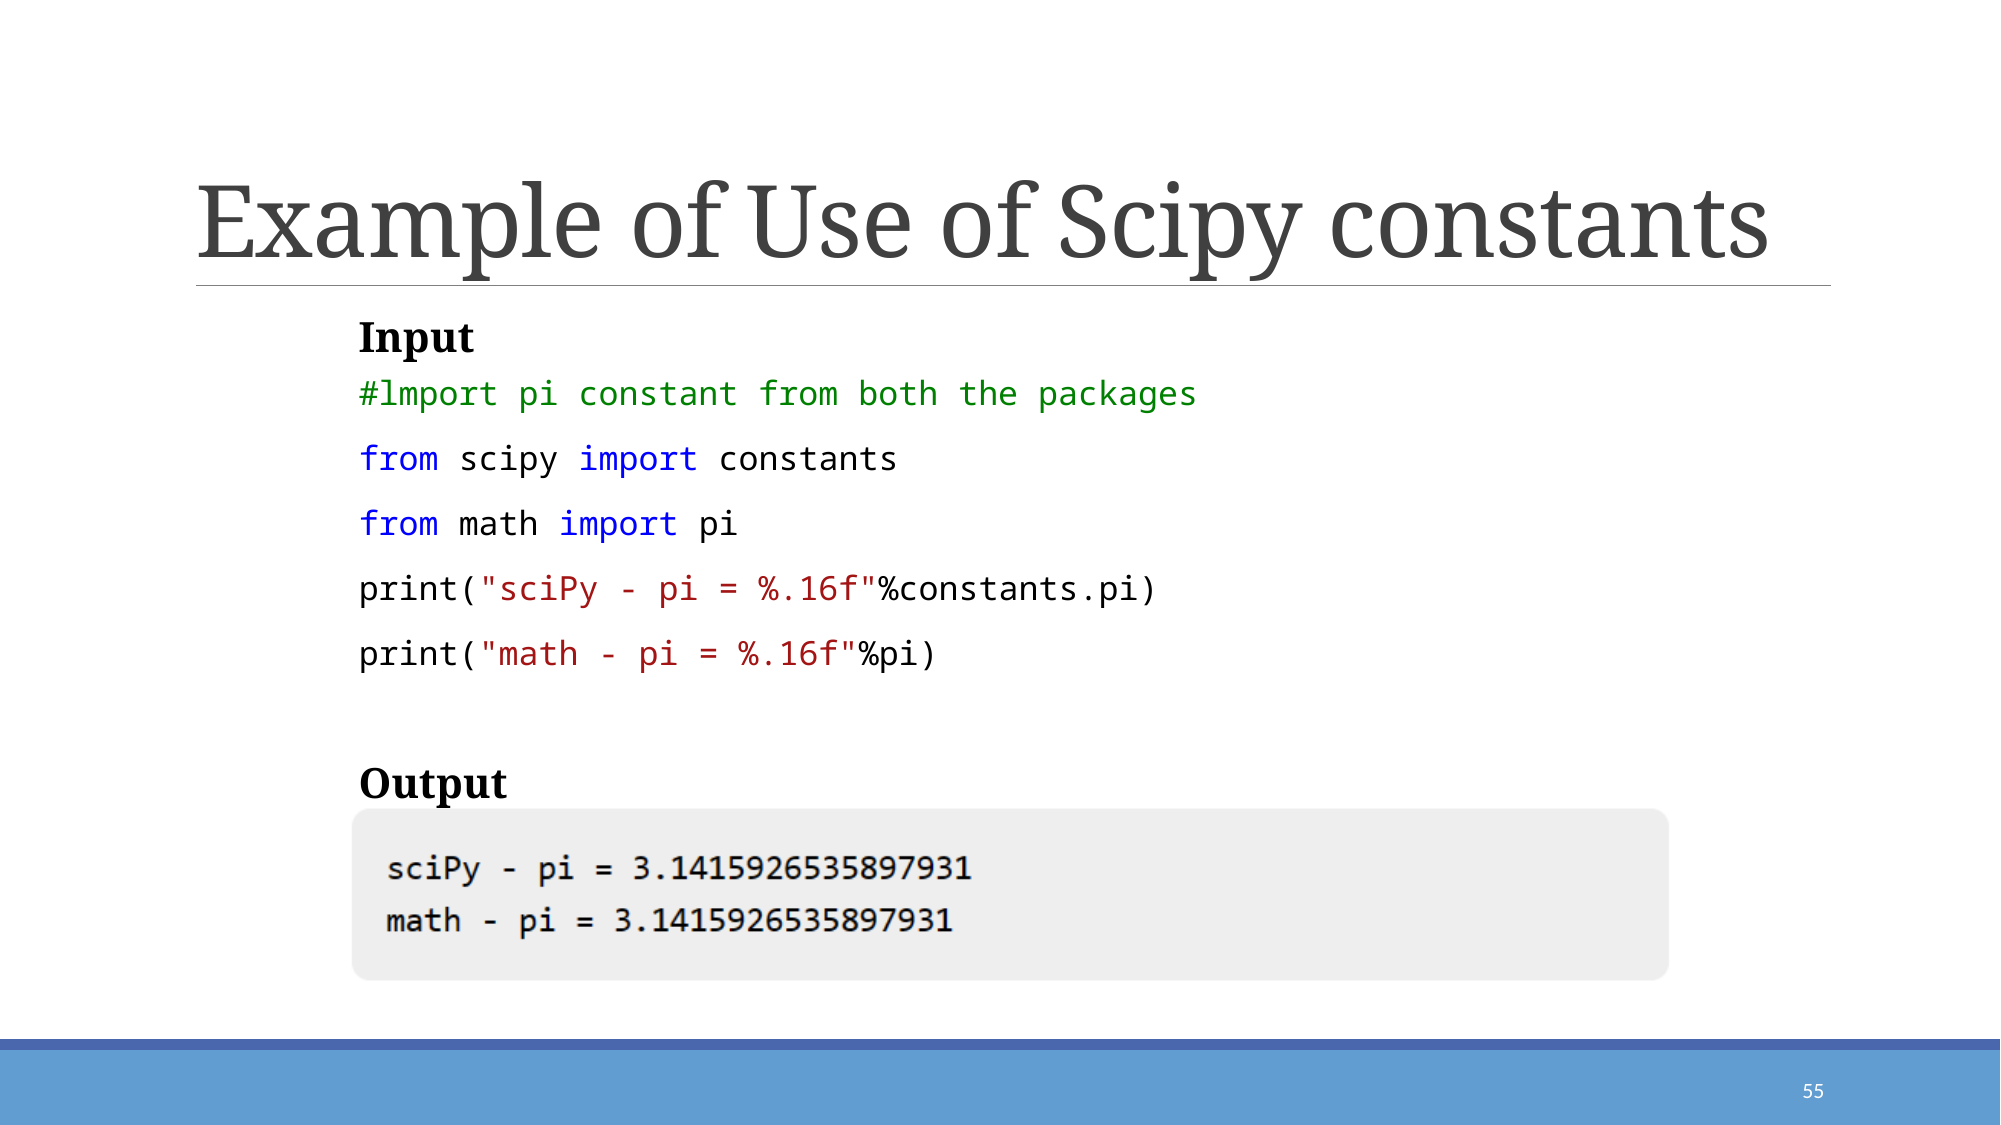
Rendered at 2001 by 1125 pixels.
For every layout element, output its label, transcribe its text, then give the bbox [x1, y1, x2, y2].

slide_number 55 [1624, 1059, 1840, 1120]
text_box Input [343, 303, 819, 369]
picture [343, 794, 1684, 993]
title Example of Use of Scipy constants [180, 47, 1830, 285]
list #lmport pi constant from both the packages from scipy import constants from math import pi print("sciPy - pi = %.16f"%constants.pi) print("math - pi = %.16f"%pi) [343, 369, 1830, 963]
